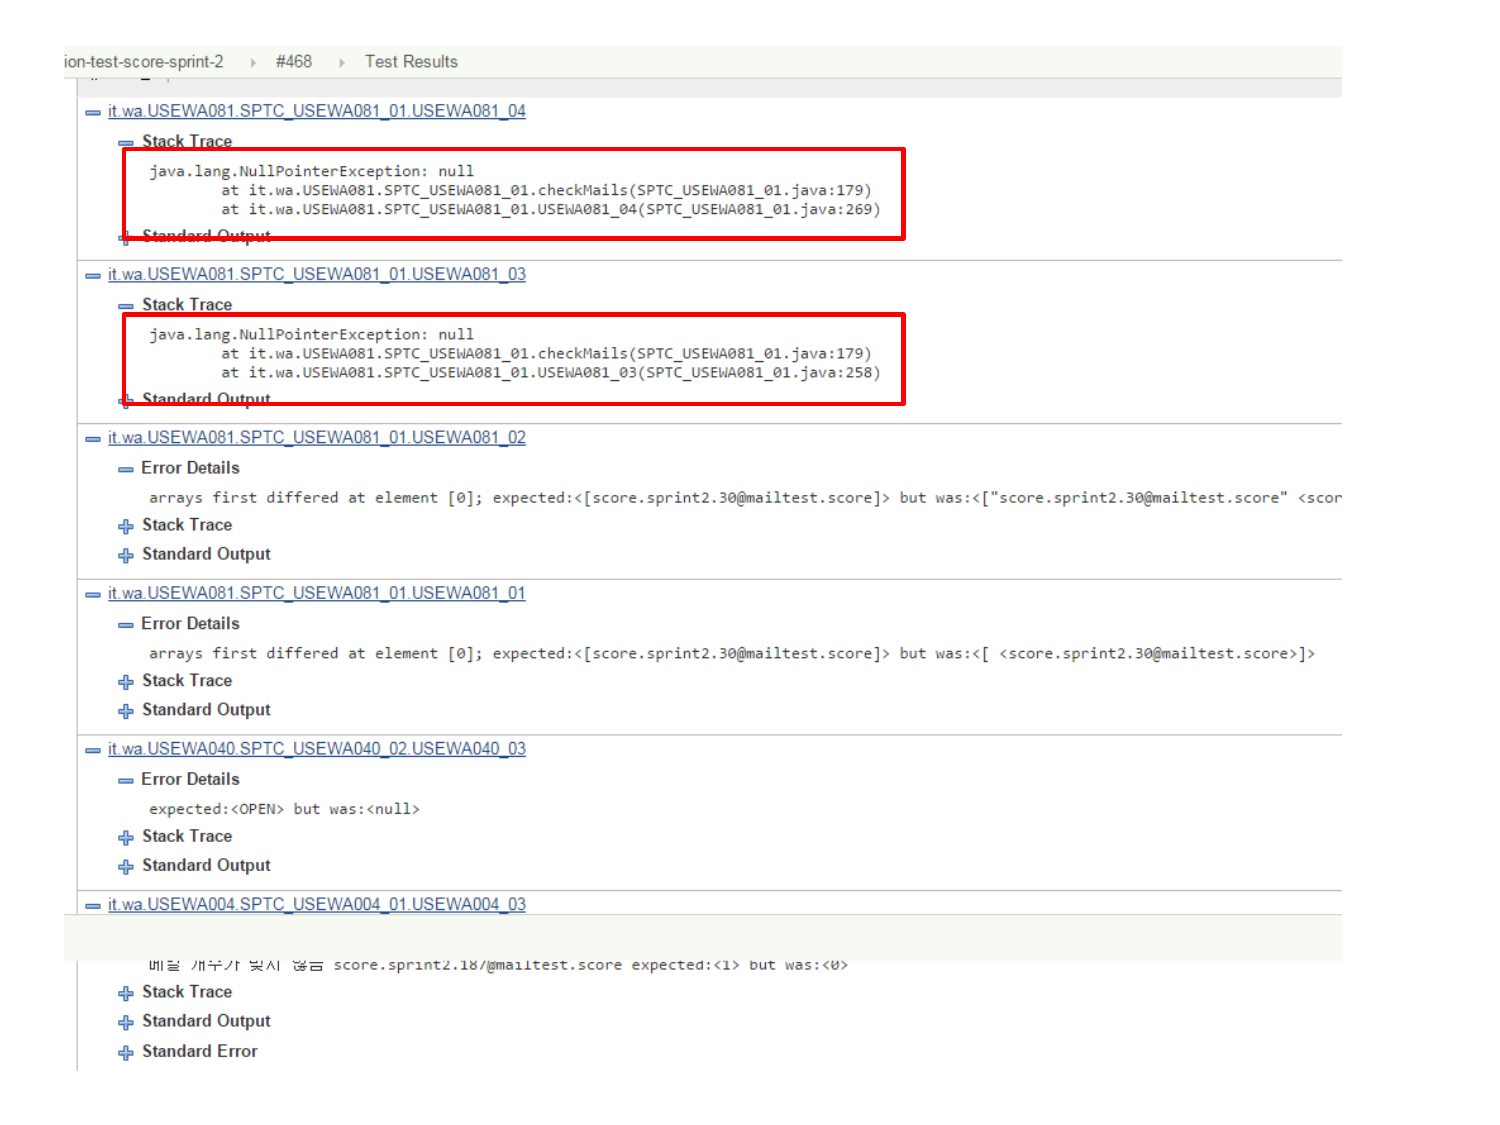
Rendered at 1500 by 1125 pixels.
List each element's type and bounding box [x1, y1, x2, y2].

picture [64, 46, 1342, 1071]
